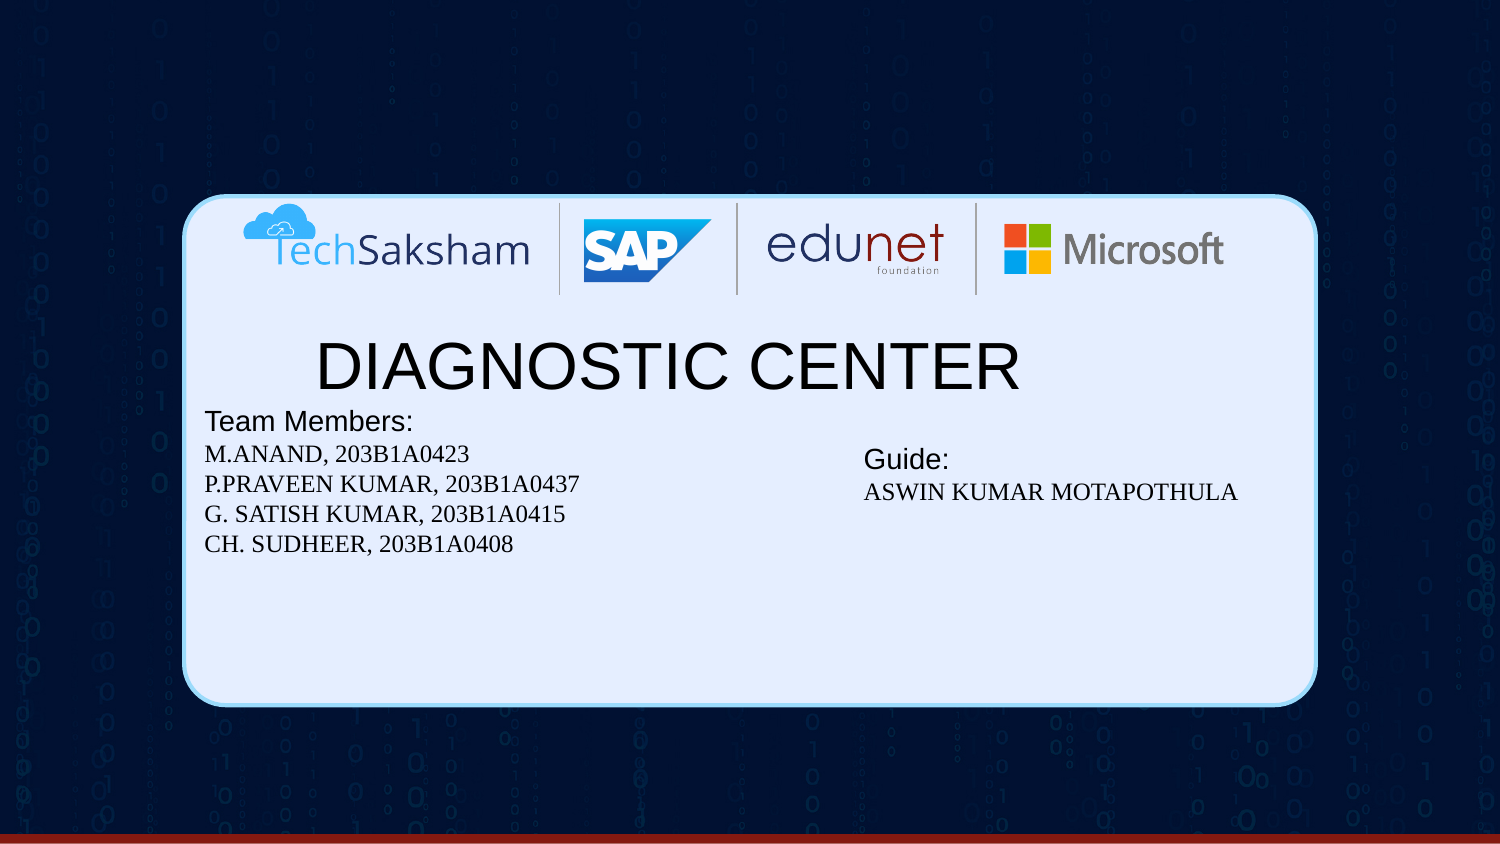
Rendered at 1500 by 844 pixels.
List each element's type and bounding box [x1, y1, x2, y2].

text_box [237, 195, 1230, 296]
picture [0, 0, 1500, 834]
